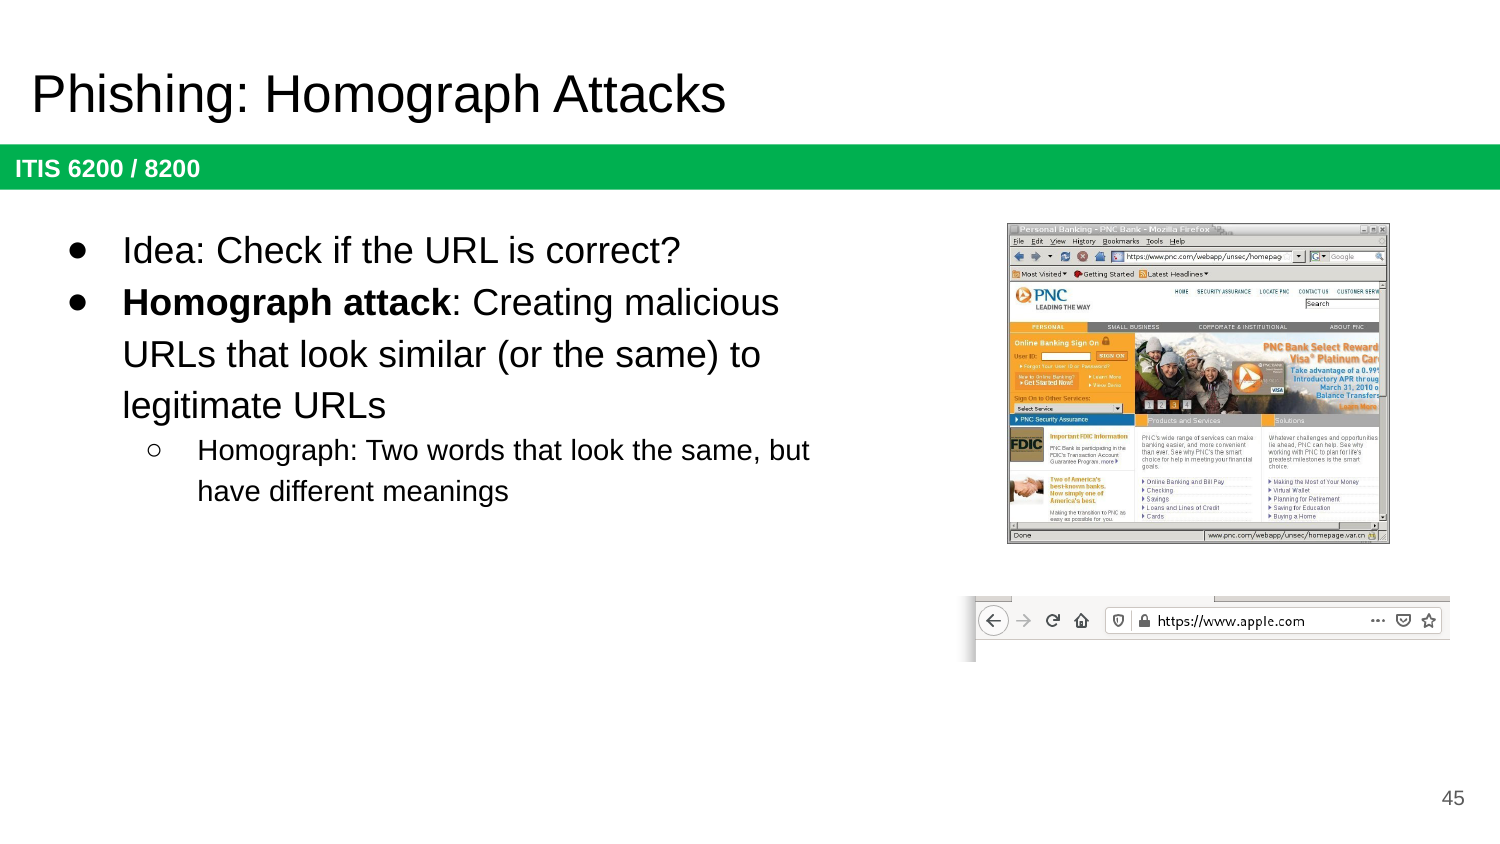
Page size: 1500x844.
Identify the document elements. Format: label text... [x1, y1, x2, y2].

list Idea: Check if the URL is correct? Homograph attack: Creating malicious URLs that look similar (or the same) to legitimate URLs Homograph: Two words that look the same, but have different meanings [32, 204, 877, 823]
title Phishing: Homograph Attacks [16, 44, 1415, 139]
picture [946, 596, 1451, 662]
picture [1007, 223, 1391, 545]
slide_number 45 [1389, 764, 1480, 830]
